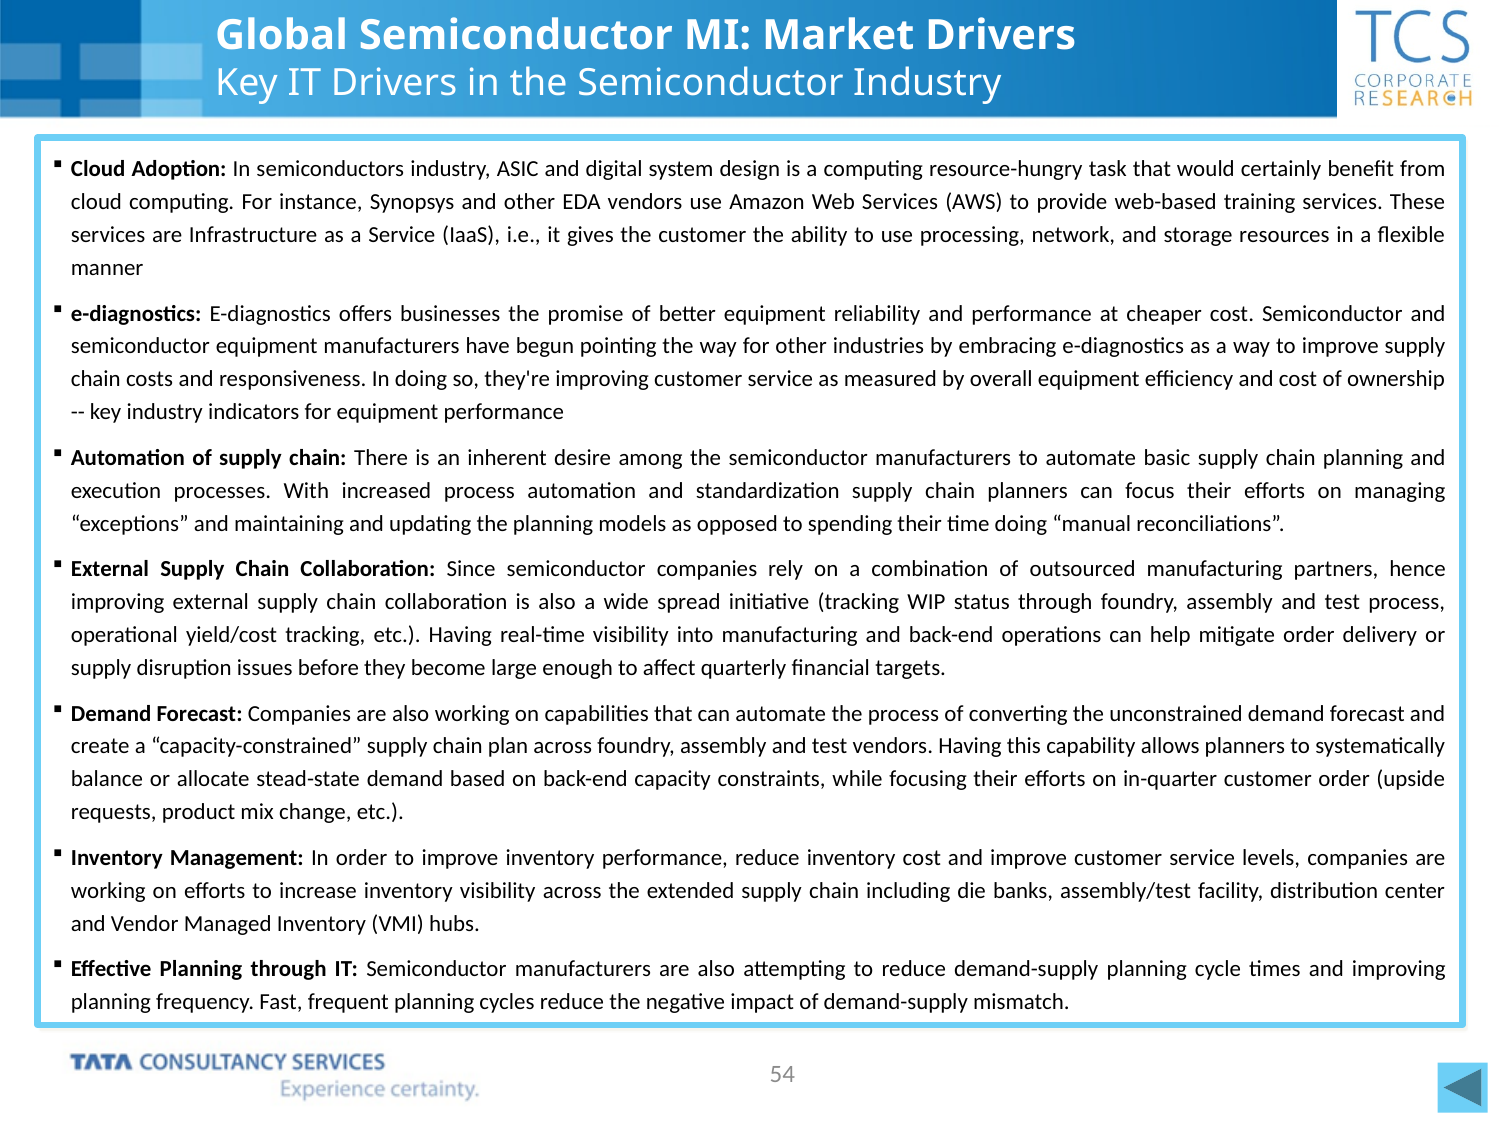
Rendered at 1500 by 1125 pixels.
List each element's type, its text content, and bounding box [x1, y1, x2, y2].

picture [0, 0, 1500, 1124]
text_box [1437, 1062, 1488, 1113]
list Cloud Adoption: In semiconductors industry, ASIC and digital system design is a computing resource-hungry task that would certainly benefit from cloud computing. For instance, Synopsys and other EDA vendors use Amazon Web Services (AWS) to provide web-based training services. These services are Infrastructure as a Service (IaaS), i.e., it gives the customer the ability to use processing, network, and storage resources in a flexible manner e-diagnostics: E-diagnostics offers businesses the promise of better equipment reliability and performance at cheaper cost. Semiconductor and semiconductor equipment manufacturers have begun pointing the way for other industries by embracing e-diagnostics as a way to improve supply chain costs and responsiveness. In doing so, they're improving customer service as measured by overall equipment efficiency and cost of ownership -- key industry indicators for equipment performance Automation of supply chain: There is an inherent desire among the semiconductor manufacturers to automate basic supply chain planning and execution processes. With increased process automation and standardization supply chain planners can focus their efforts on managing “exceptions” and maintaining and updating the planning models as opposed to spending their time doing “manual reconciliations”. External Supply Chain Collaboration: Since semiconductor companies rely on a combination of outsourced manufacturing partners, hence improving external supply chain collaboration is also a wide spread initiative (tracking WIP status through foundry, assembly and test process, operational yield/cost tracking, etc.). Having real-time visibility into manufacturing and back-end operations can help mitigate order delivery or supply disruption issues before they become large enough to affect quarterly financial targets. Demand Forecast: Companies are also working on capabilities that can automate the process of converting the unconstrained demand forecast and create a “capacity-constrained” supply chain plan across foundry, assembly and test vendors. Having this capability allows planners to systematically balance or allocate stead-state demand based on back-end capacity constraints, while focusing their efforts on in-quarter customer order (upside requests, product mix change, etc.). Inventory Management: In order to improve inventory performance, reduce inventory cost and improve customer service levels, companies are working on efforts to increase inventory visibility across the extended supply chain including die banks, assembly/test facility, distribution center and Vendor Managed Inventory (VMI) hubs. Effective Planning through IT: Semiconductor manufacturers are also attempting to reduce demand-supply planning cycle times and improving planning frequency. Fast, frequent planning cycles reduce the negative impact of demand-supply mismatch. [37, 137, 1463, 1026]
slide_number 54 [750, 1042, 810, 1103]
title Global Semiconductor MI: Market Drivers Key IT Drivers in the Semiconductor Industry [199, 0, 1351, 126]
